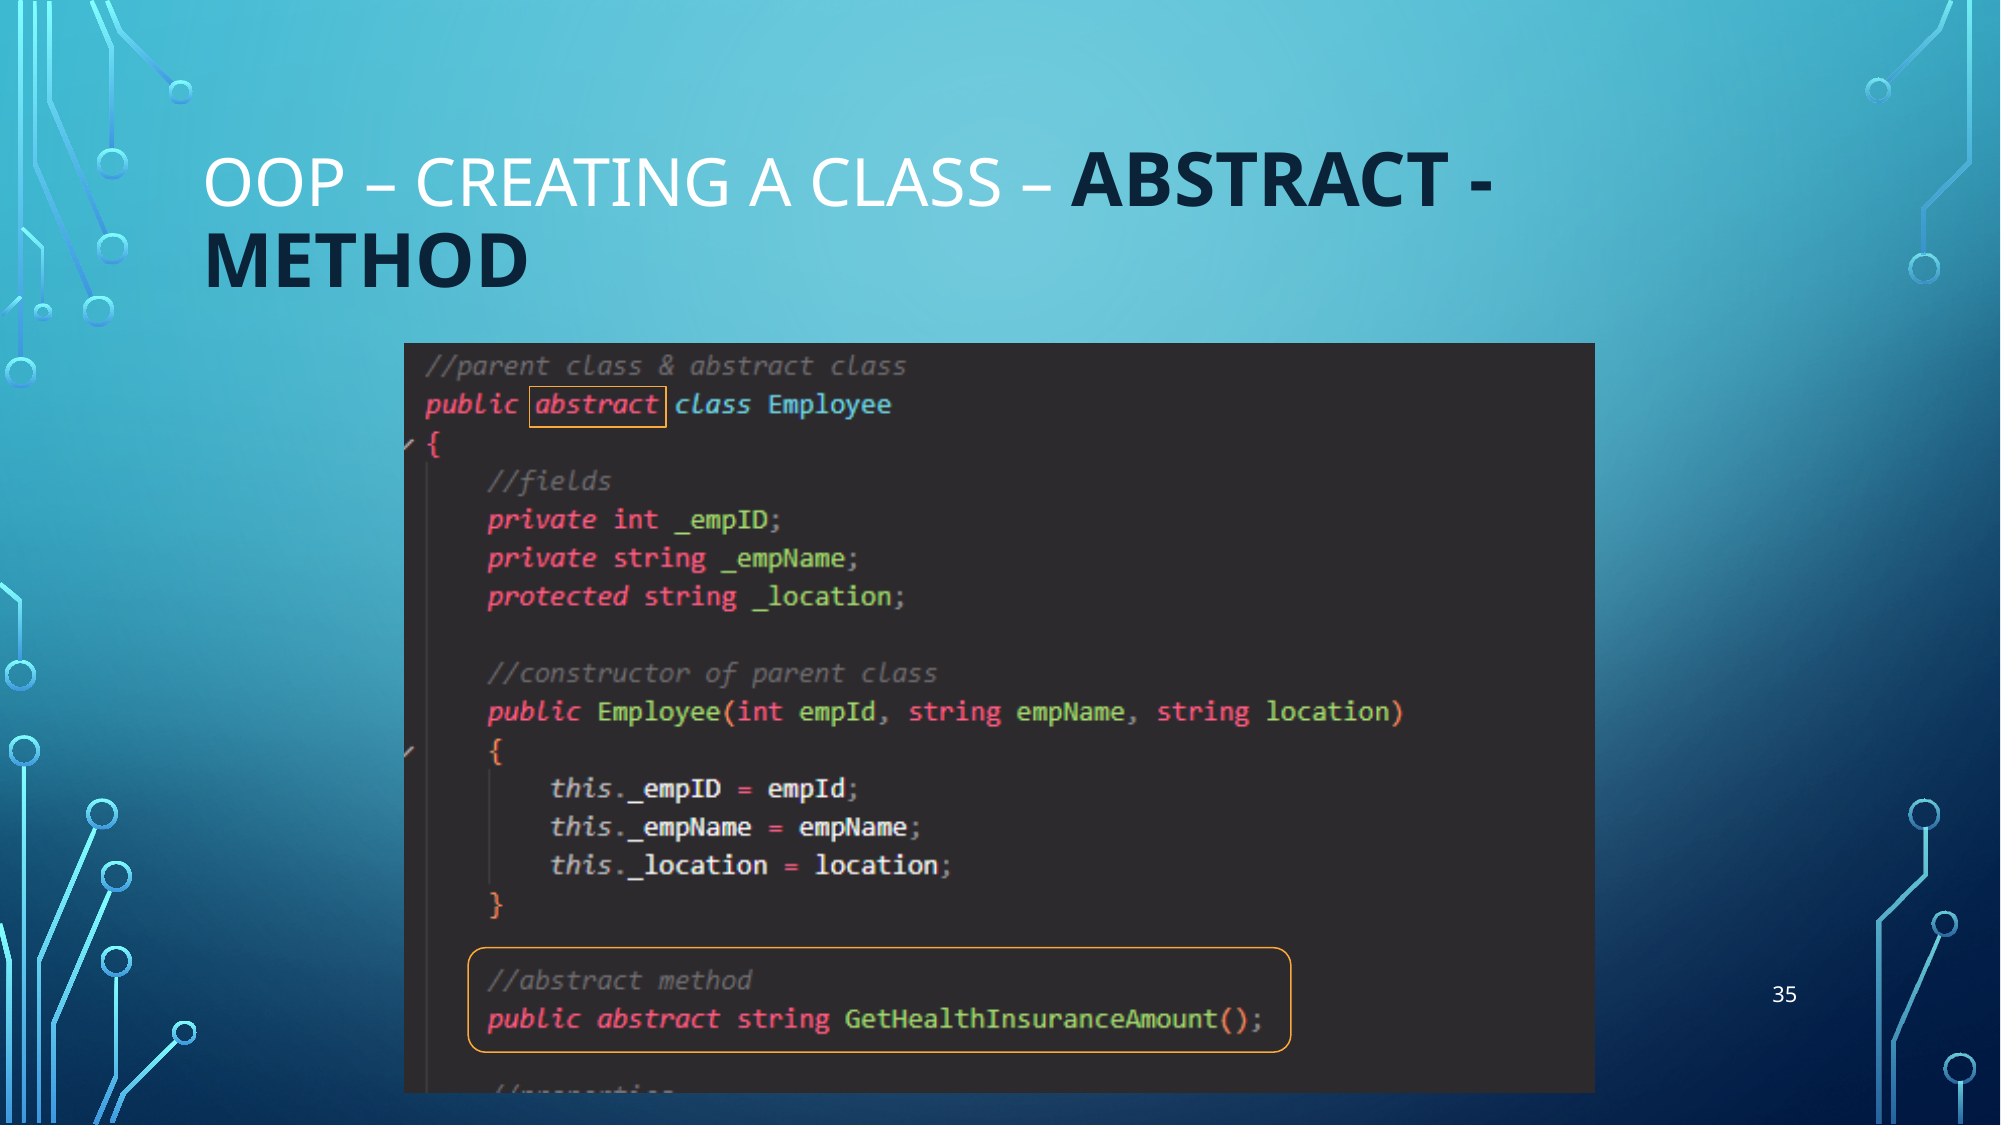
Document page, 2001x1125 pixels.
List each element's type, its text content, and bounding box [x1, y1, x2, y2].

picture [404, 343, 1596, 1093]
slide_number 35 [1685, 965, 1813, 1025]
title OOP – creating a class – abstract - method [187, 101, 1813, 344]
